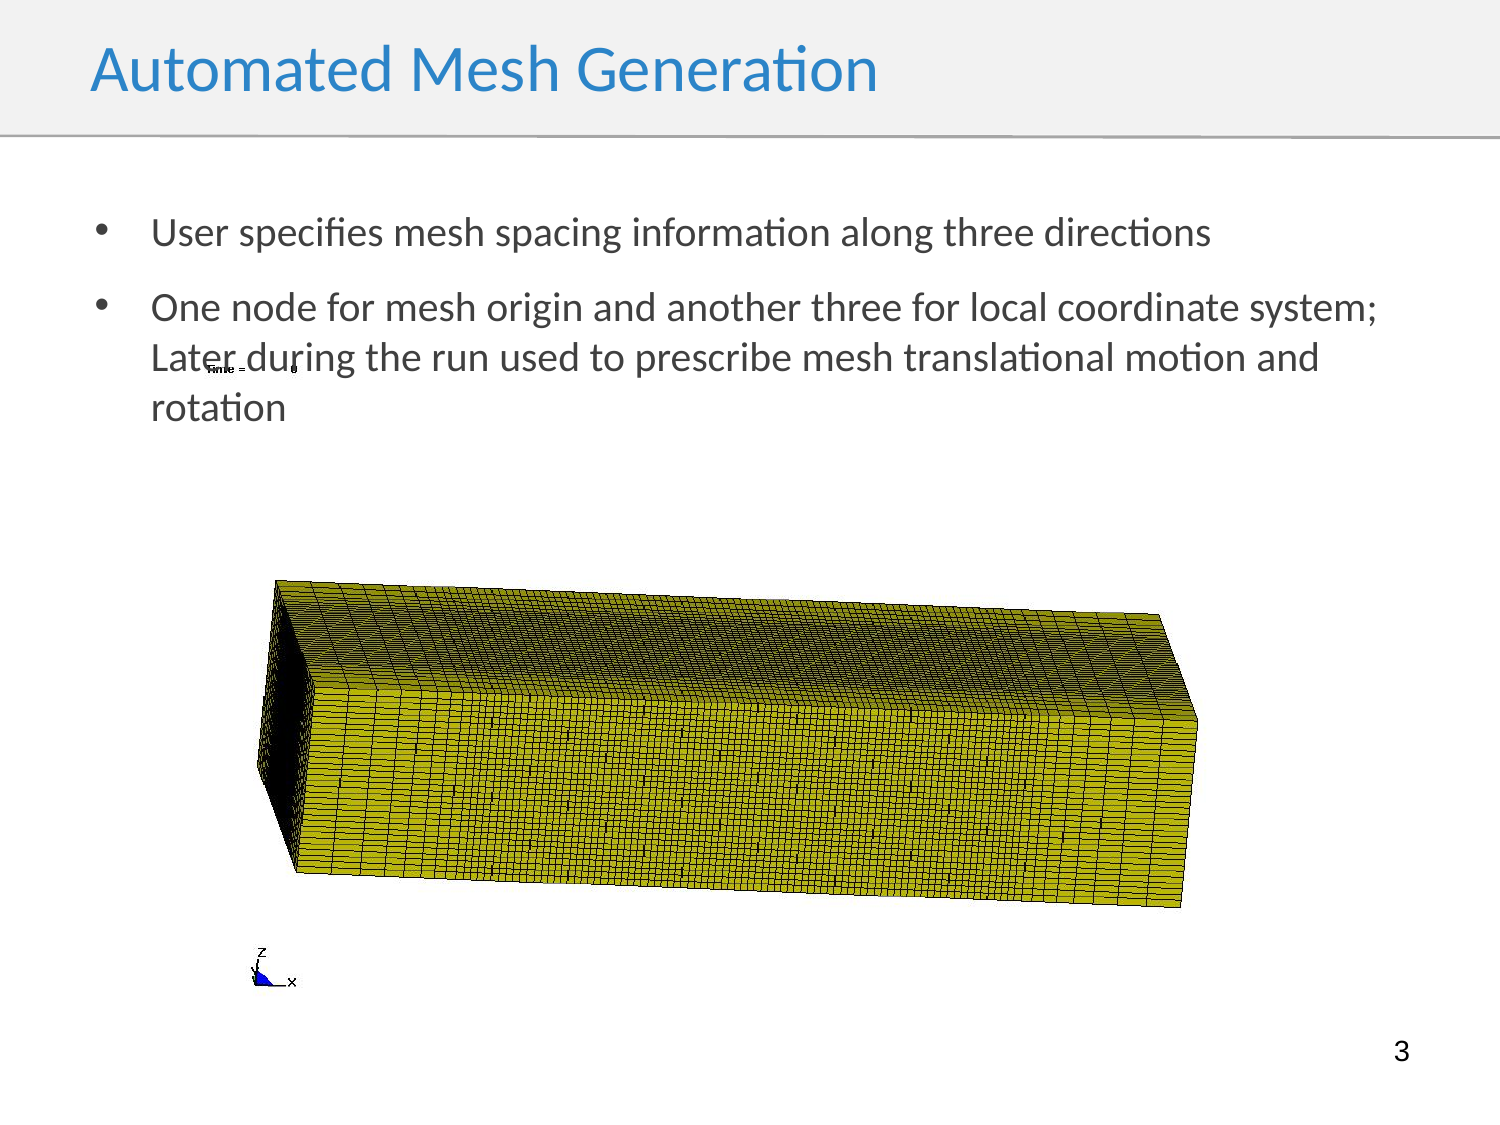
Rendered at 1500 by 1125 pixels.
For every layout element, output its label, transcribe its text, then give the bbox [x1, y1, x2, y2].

picture [188, 342, 1330, 1025]
list User specifies mesh spacing information along three directions One node for mesh origin and another three for local coordinate system; Later during the run used to prescribe mesh translational motion and rotation [79, 197, 1430, 487]
title Automated Mesh Generation [0, 0, 1500, 135]
text_box 3 [1074, 1024, 1425, 1103]
